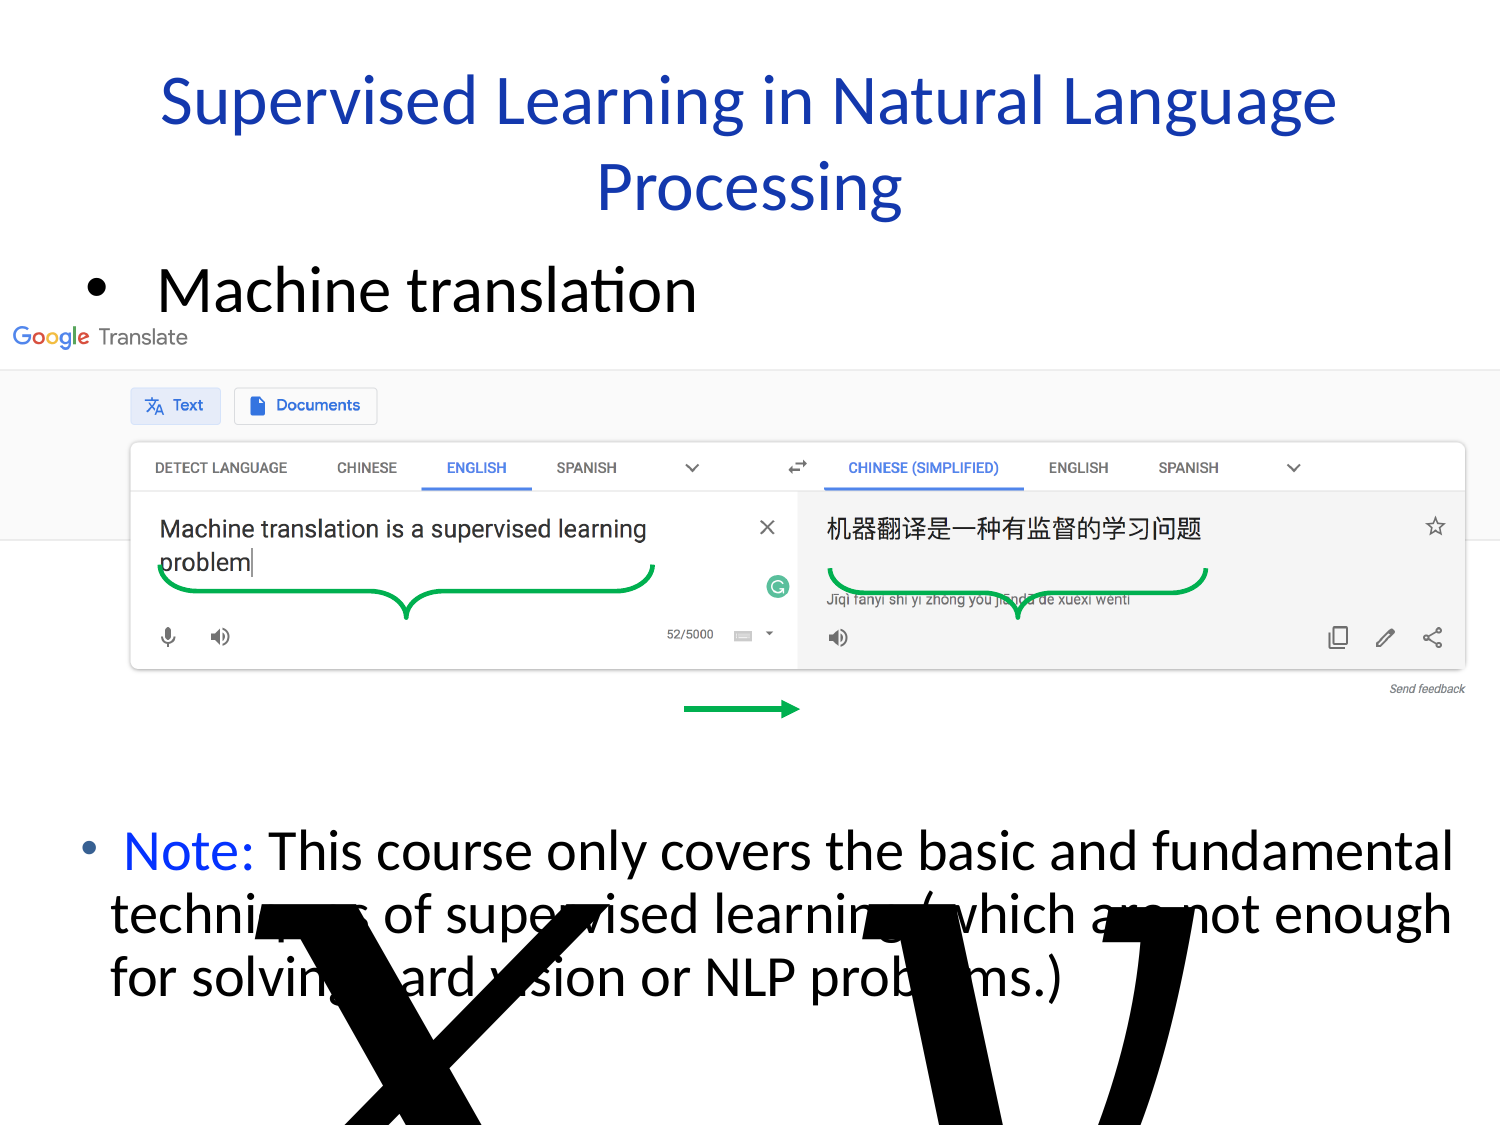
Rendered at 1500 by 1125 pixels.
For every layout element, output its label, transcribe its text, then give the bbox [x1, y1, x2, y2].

title Supervised Learning in Natural Language Processing [75, 45, 1425, 233]
list Machine translation [70, 238, 1475, 310]
picture [0, 311, 1500, 726]
text_box Note: This course only covers the basic and fundamental techniques of supervised learning (which are not enough for solving hard vision or NLP problems.) [65, 812, 1471, 1095]
